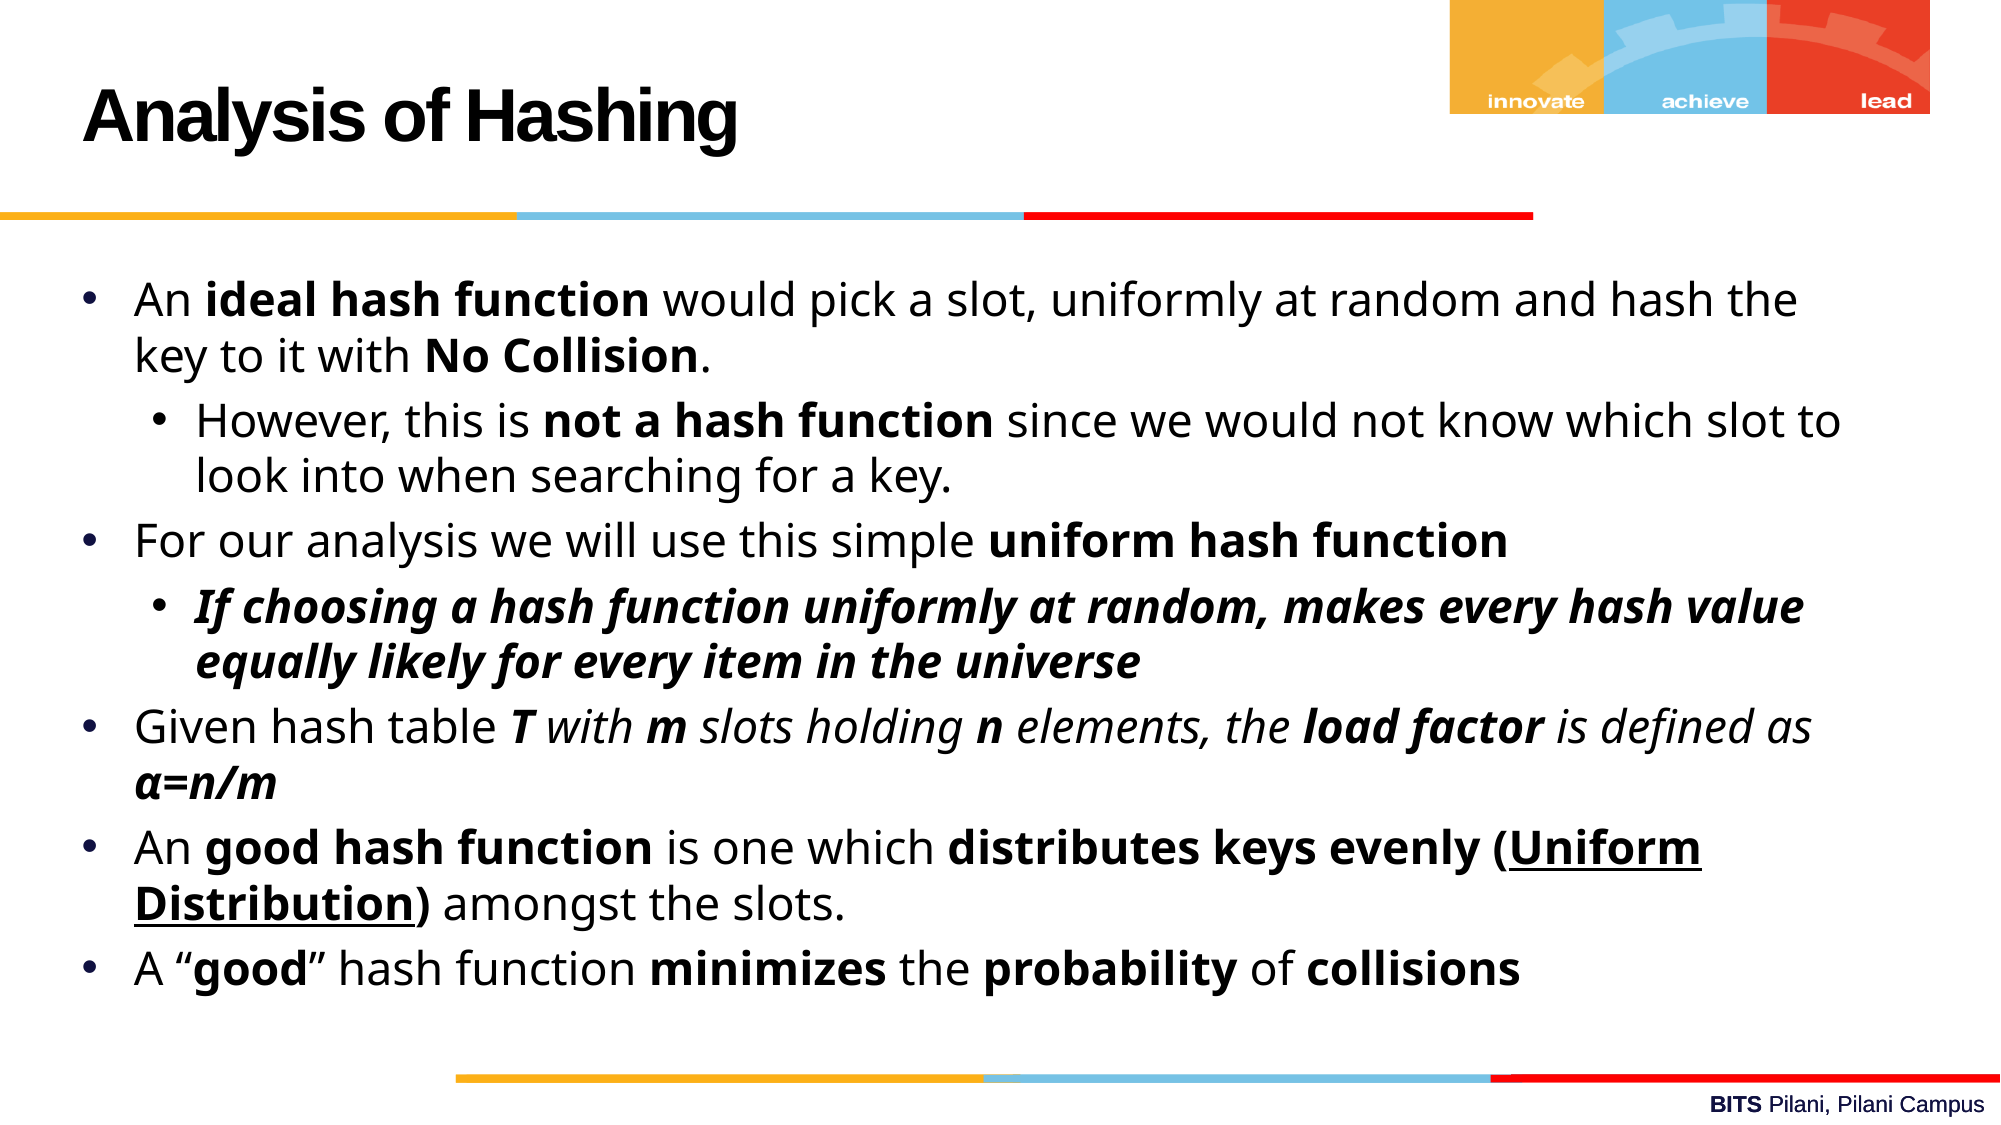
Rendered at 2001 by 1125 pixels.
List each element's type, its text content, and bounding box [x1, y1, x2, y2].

list An ideal hash function would pick a slot, uniformly at random and hash the key to it with No Collision. However, this is not a hash function since we would not know which slot to look into when searching for a key. For our analysis we will use this simple uniform hash function If choosing a hash function uniformly at random, makes every hash value equally likely for every item in the universe Given hash table T with m slots holding n elements, the load factor is defined as α=n/m An good hash function is one which distributes keys evenly (Uniform Distribution) amongst the slots. A “good” hash function minimizes the probability of collisions [66, 262, 1867, 1005]
picture [1449, 0, 1930, 114]
list Analysis of Hashing [66, 24, 1450, 213]
